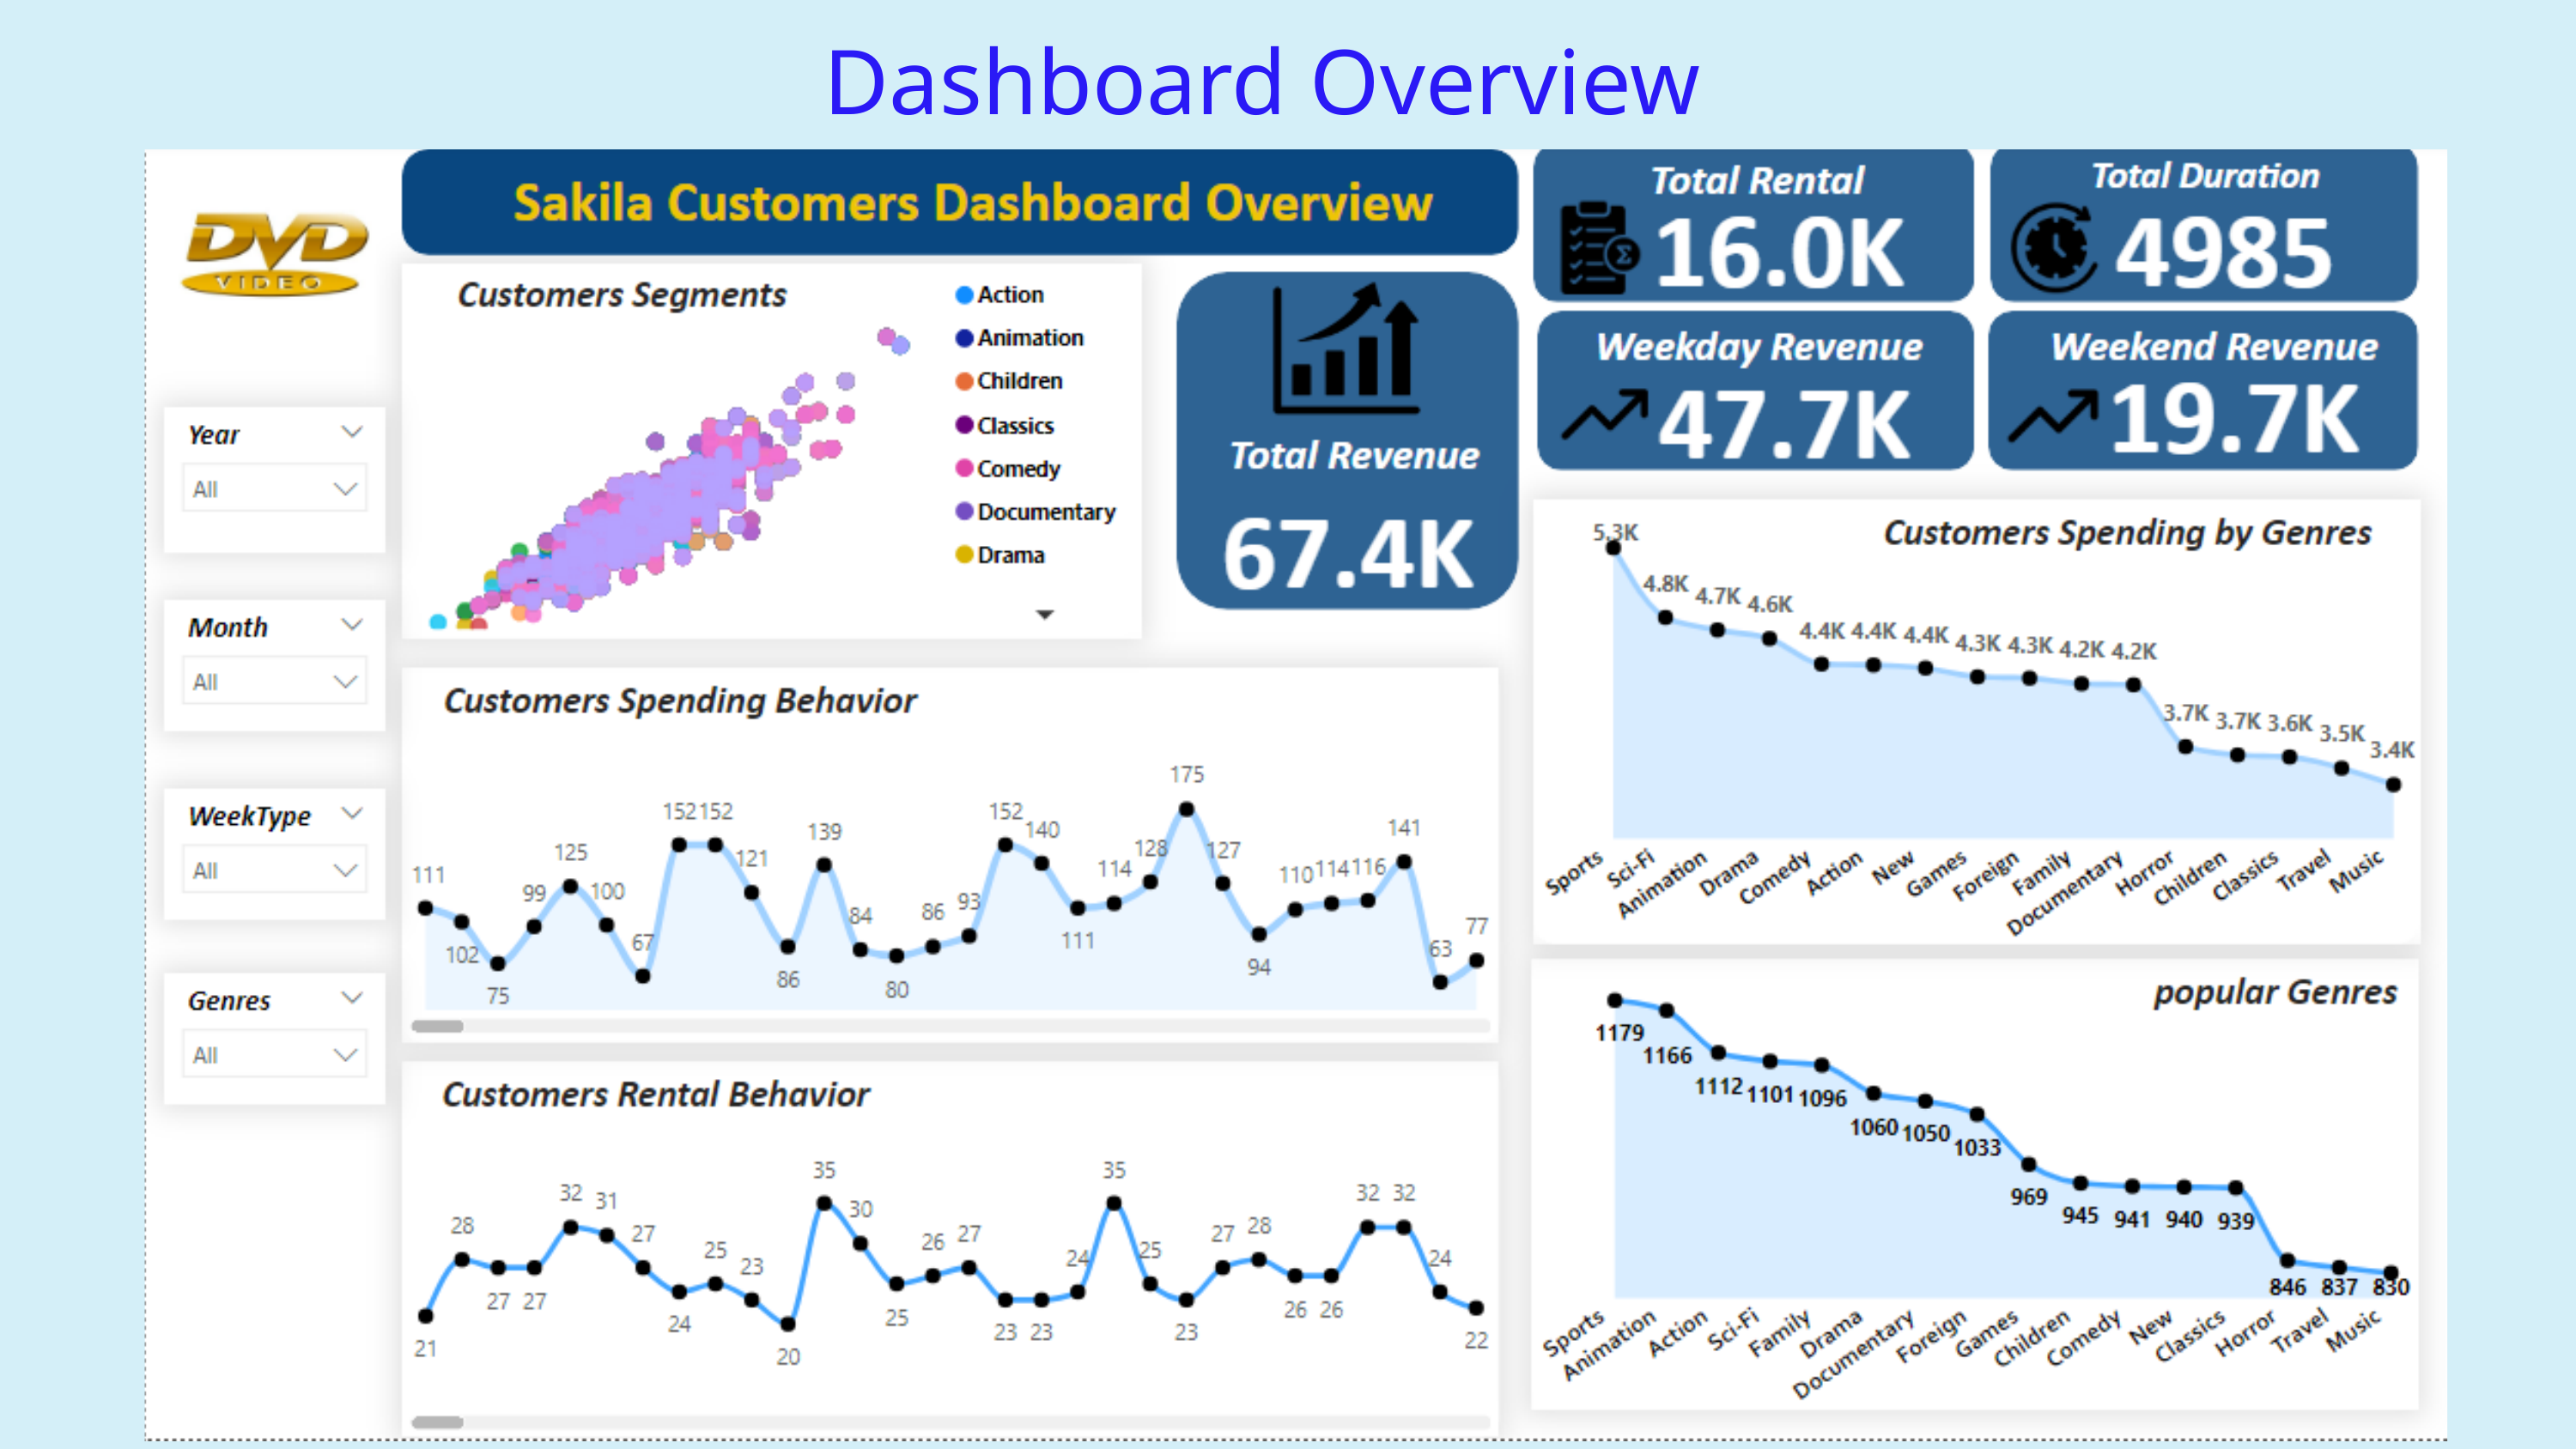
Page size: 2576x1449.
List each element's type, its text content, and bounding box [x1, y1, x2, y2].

text_box Dashboard Overview [732, 7, 1793, 133]
text_box [144, 149, 2448, 1441]
